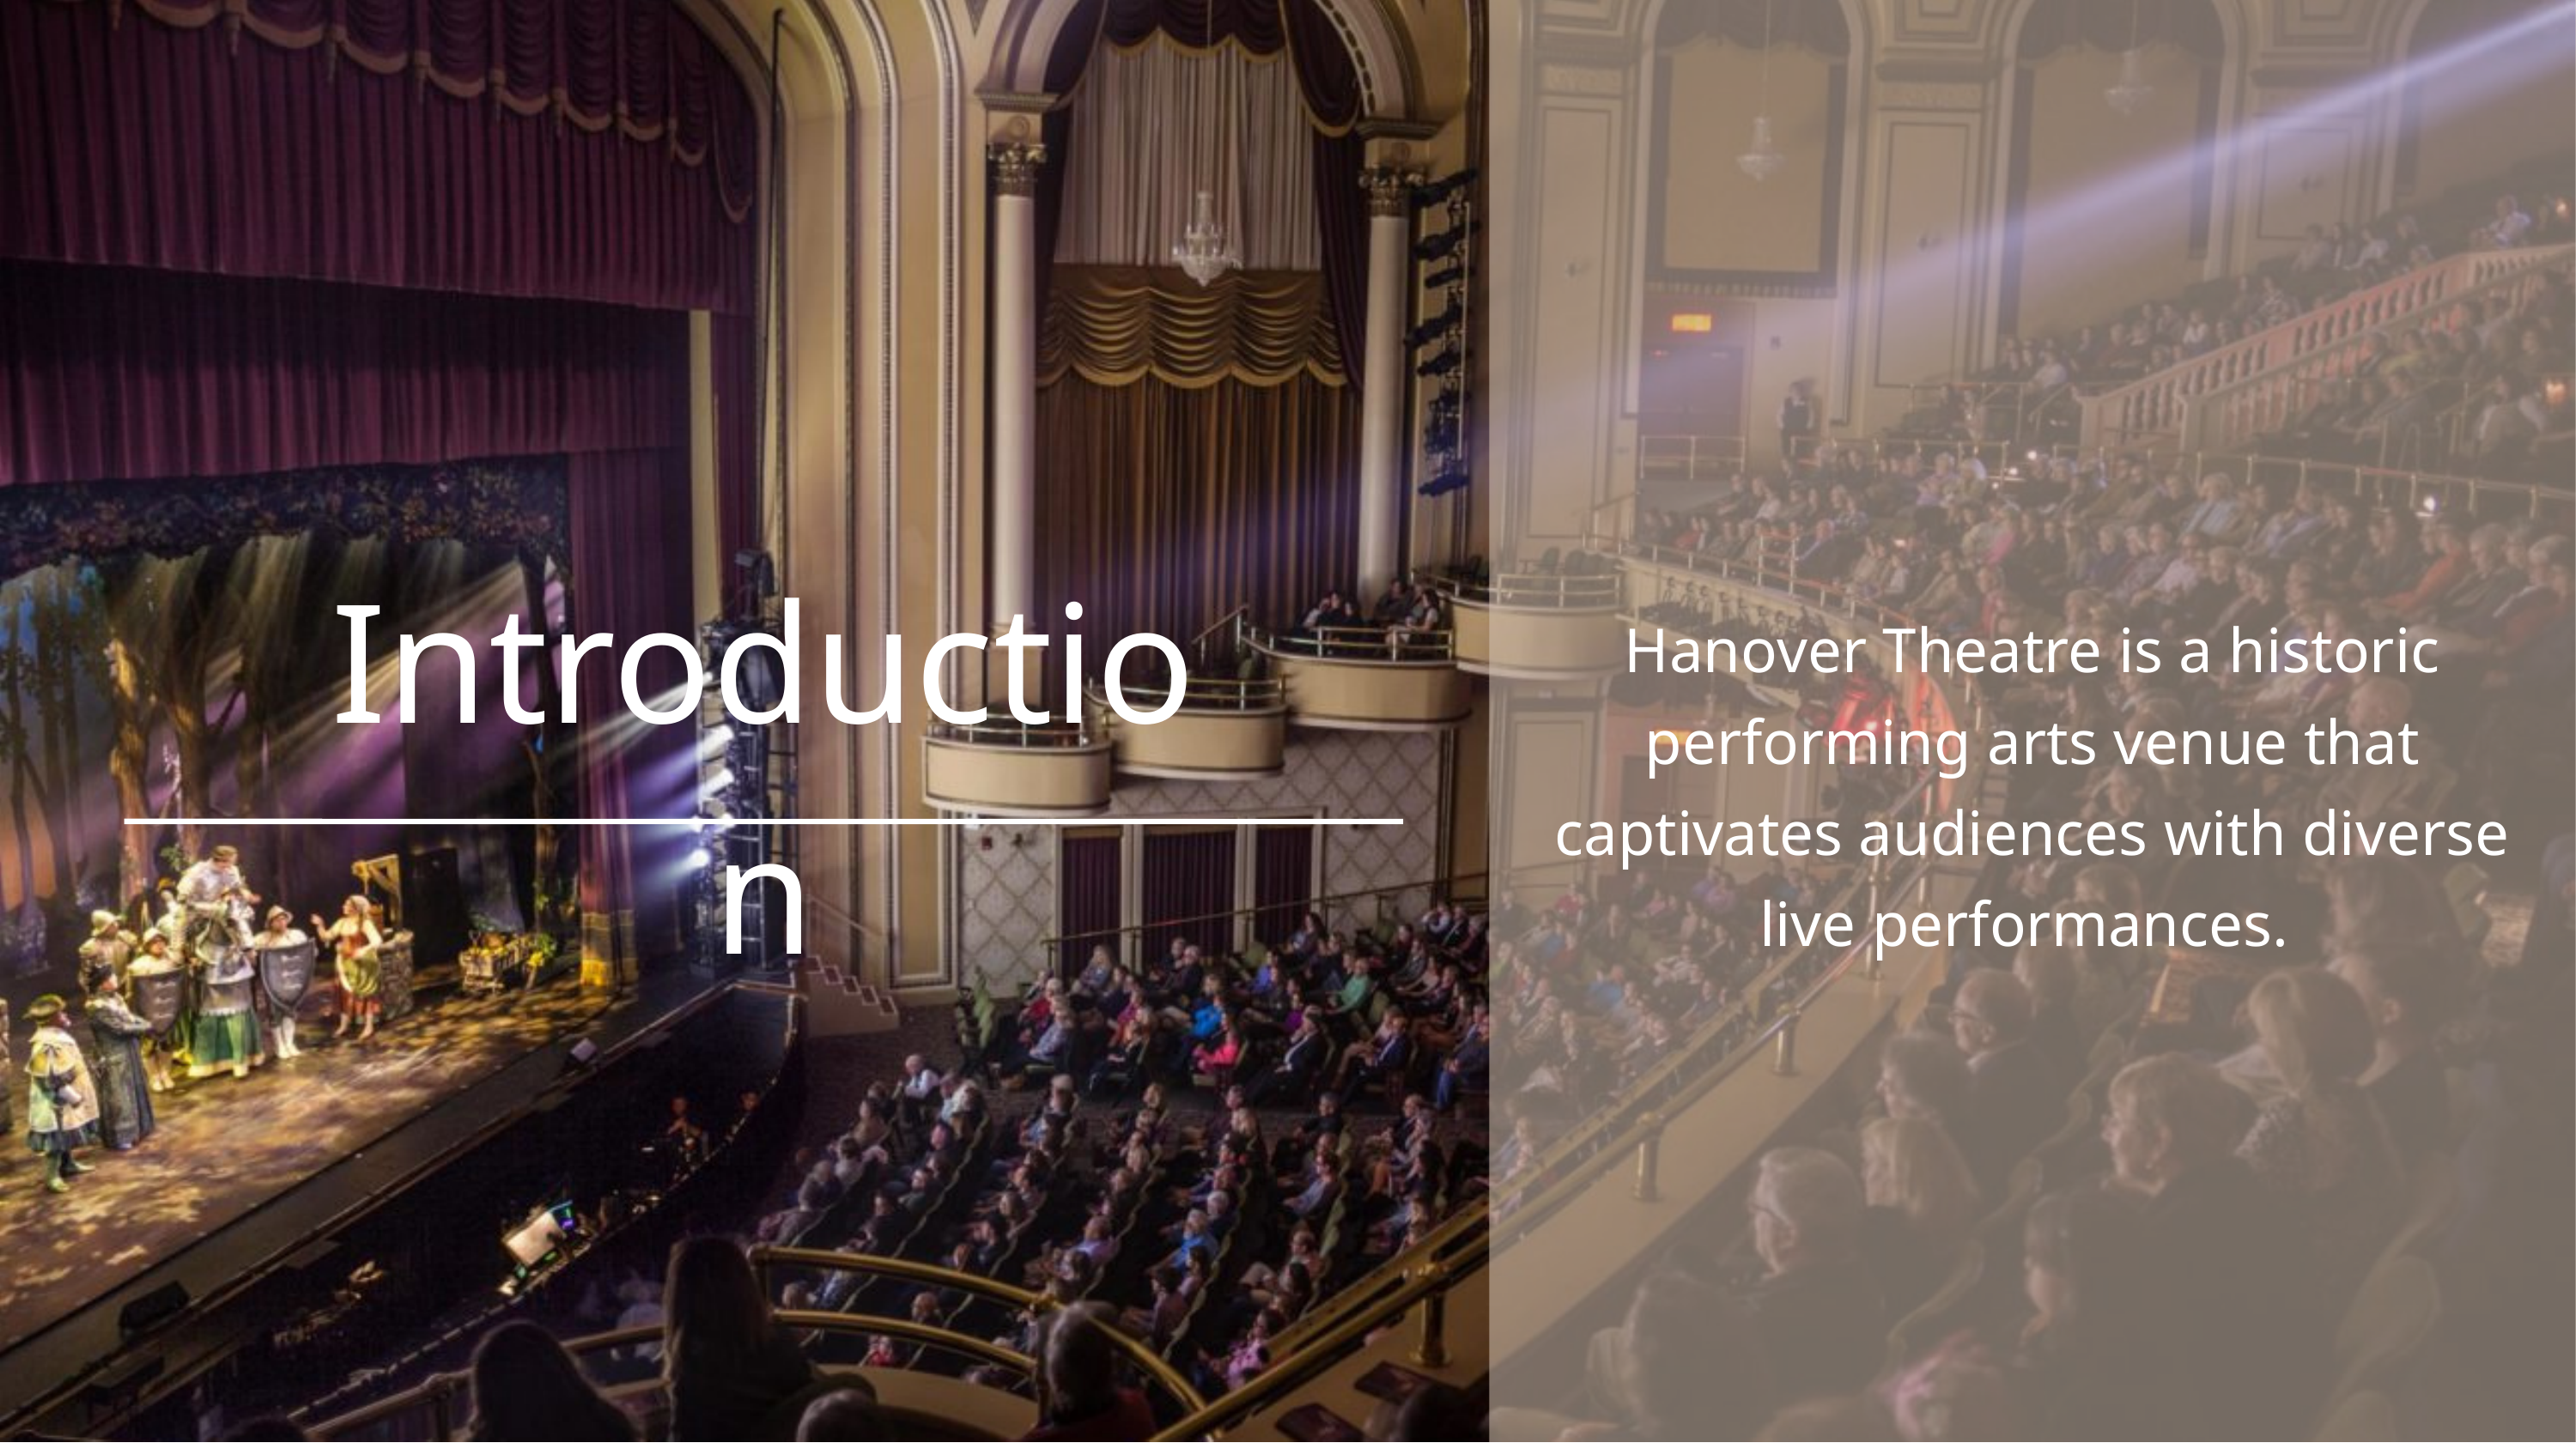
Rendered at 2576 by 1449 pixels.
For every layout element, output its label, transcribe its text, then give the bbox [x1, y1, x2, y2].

text_box [0, 0, 1486, 1442]
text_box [1489, 0, 2576, 1443]
text_box Introduction [287, 525, 1241, 821]
text_box Introduction [287, 822, 1241, 987]
